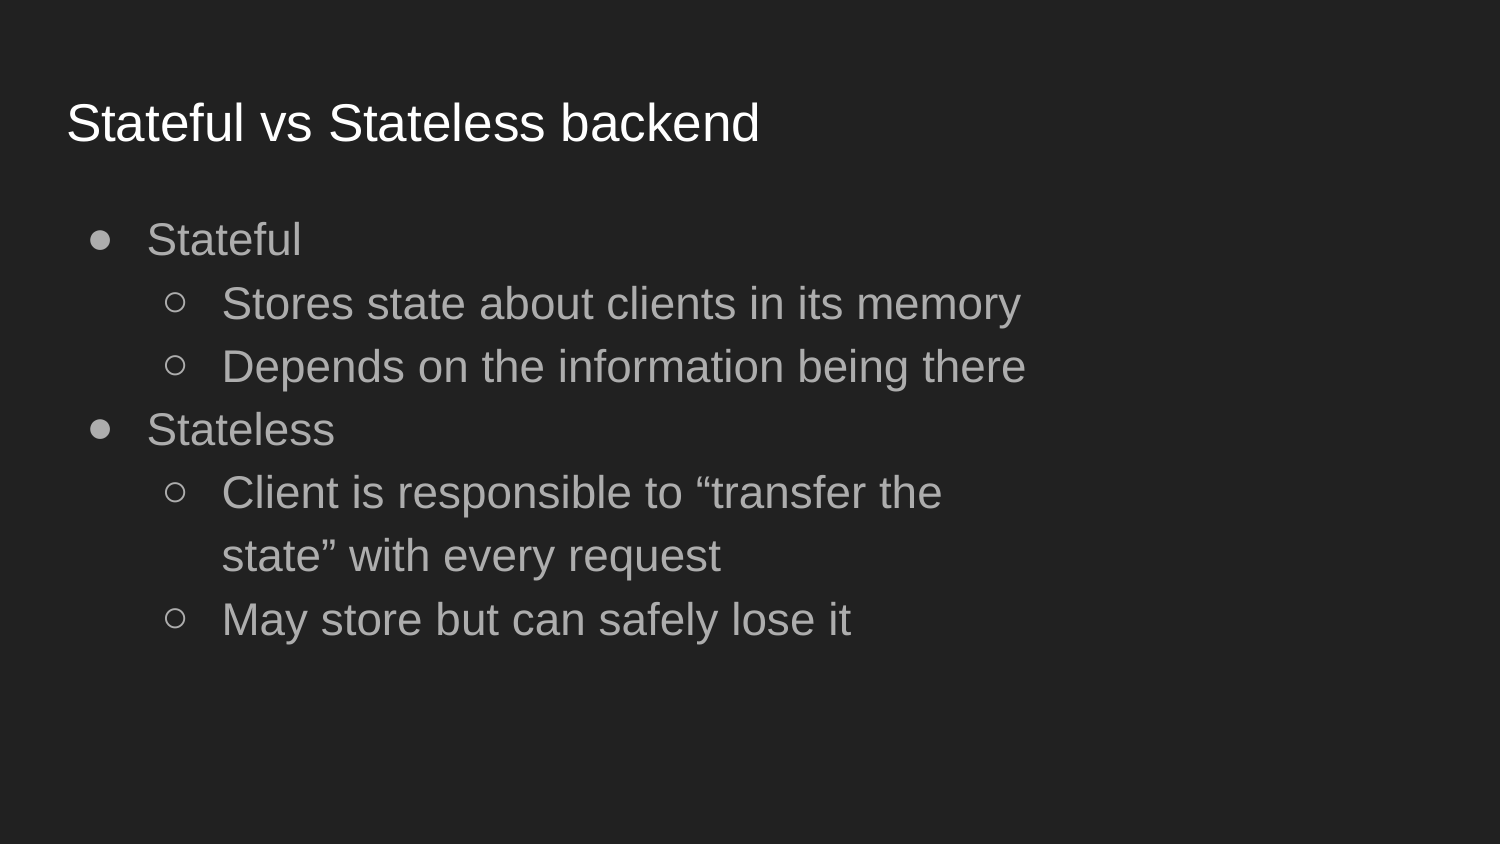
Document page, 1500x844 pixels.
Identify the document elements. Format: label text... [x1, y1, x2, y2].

title Stateful vs Stateless backend [51, 72, 1449, 167]
list Stateful Stores state about clients in its memory Depends on the information being there Stateless Client is responsible to “transfer the state” with every request May store but can safely lose it [56, 186, 1076, 777]
